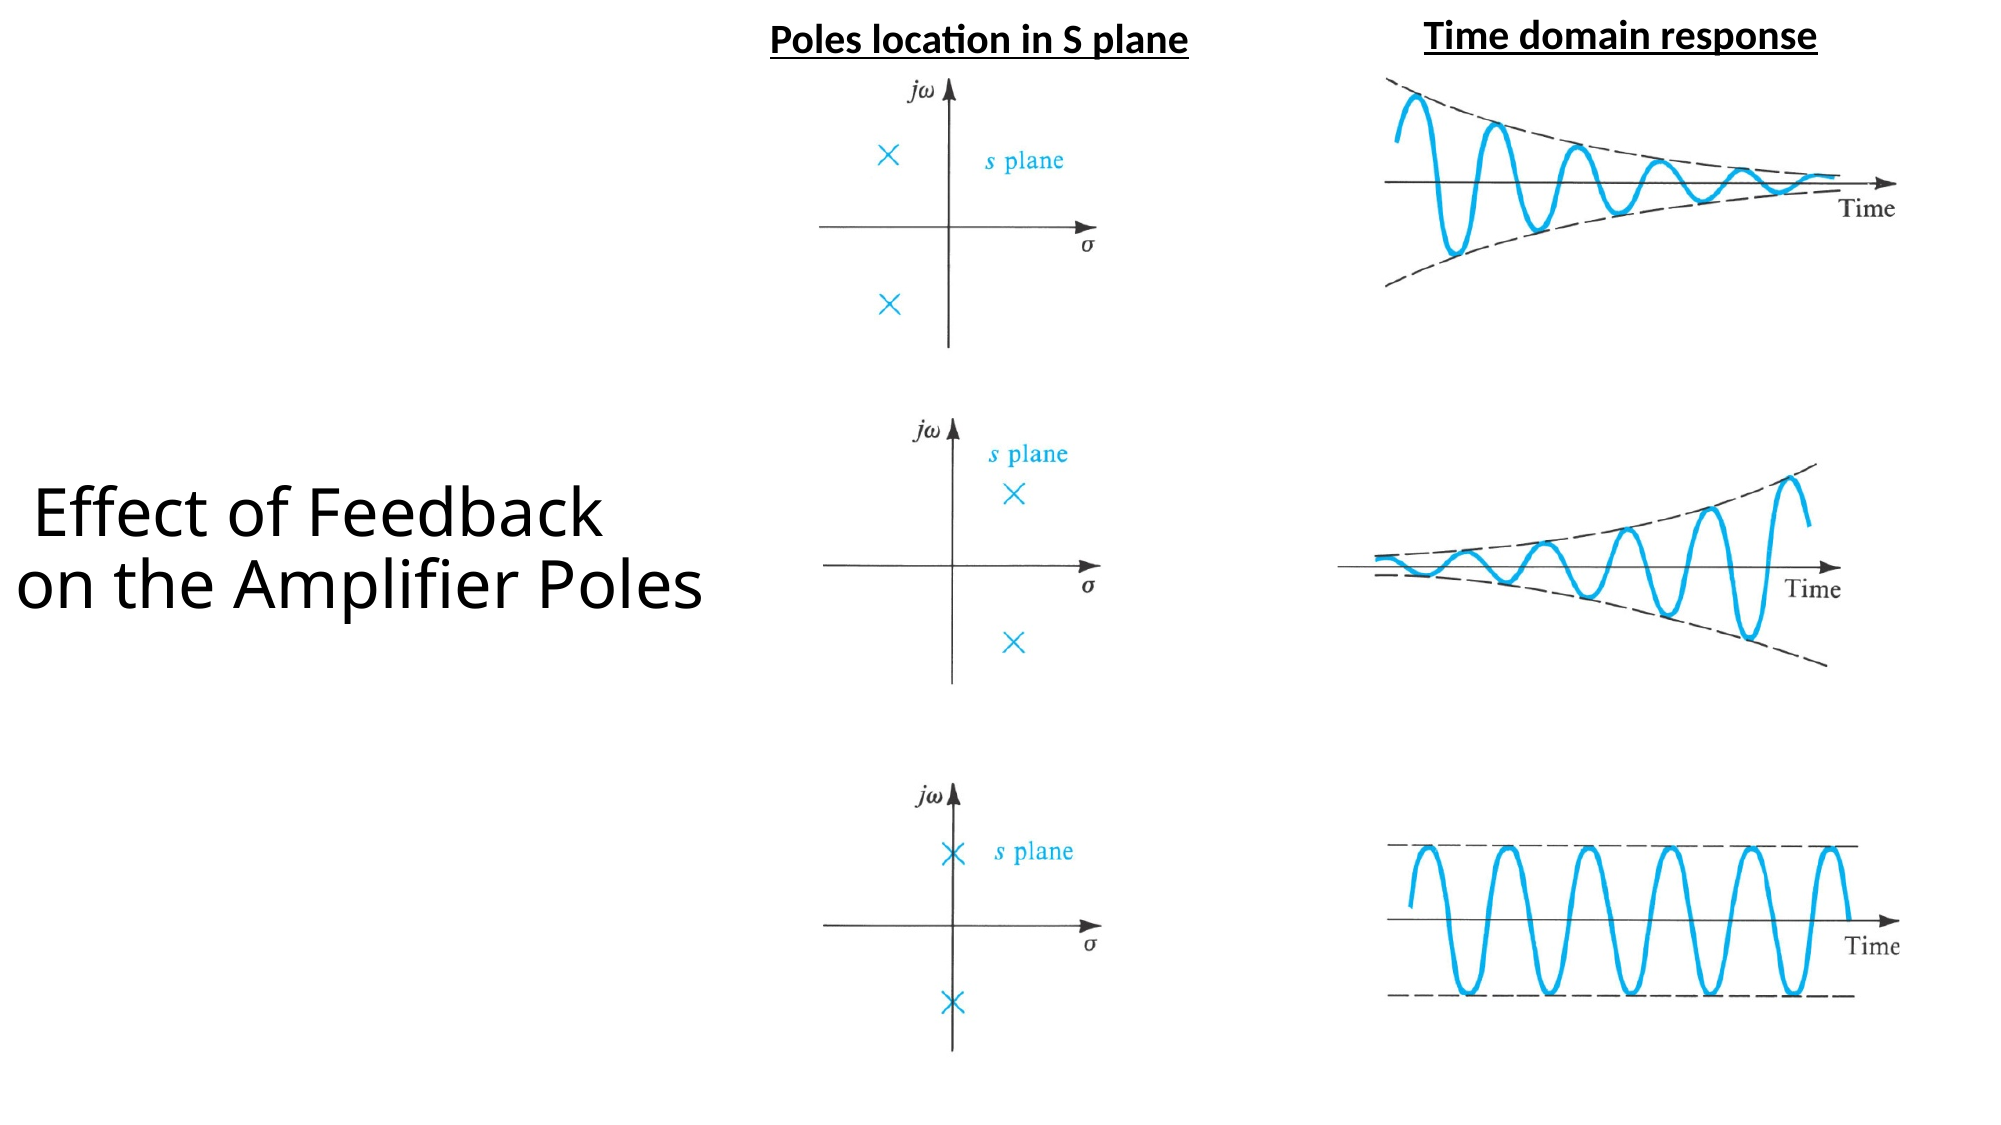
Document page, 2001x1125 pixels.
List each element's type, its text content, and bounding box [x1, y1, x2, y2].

picture [818, 78, 1129, 361]
text_box Time domain response [1400, 0, 1842, 32]
picture [1371, 32, 1897, 316]
picture [823, 398, 1115, 704]
picture [823, 740, 1125, 1103]
title Effect of Feedback on the Amplifier Poles [0, 444, 816, 658]
text_box Poles location in S plane [742, 4, 1217, 70]
picture [1337, 398, 1842, 704]
picture [1371, 804, 1900, 1040]
